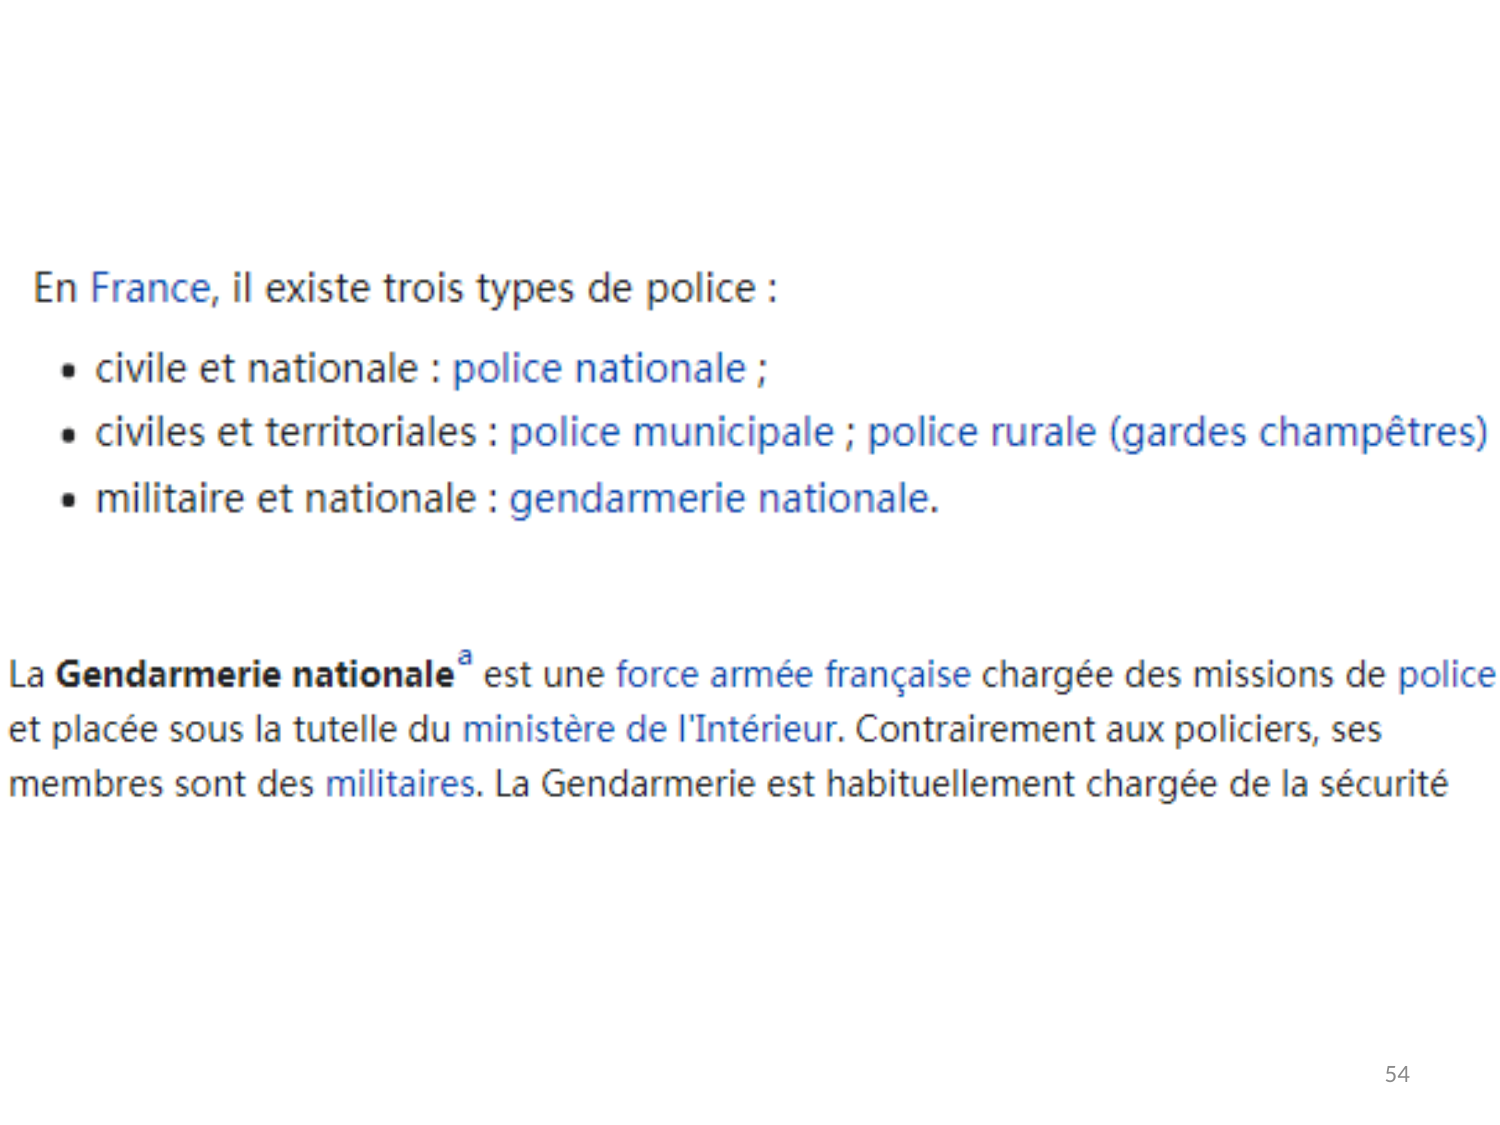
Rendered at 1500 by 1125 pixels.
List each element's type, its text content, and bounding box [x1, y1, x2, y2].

slide_number 54 [1074, 1042, 1425, 1103]
picture [0, 633, 1500, 817]
picture [17, 241, 1495, 528]
